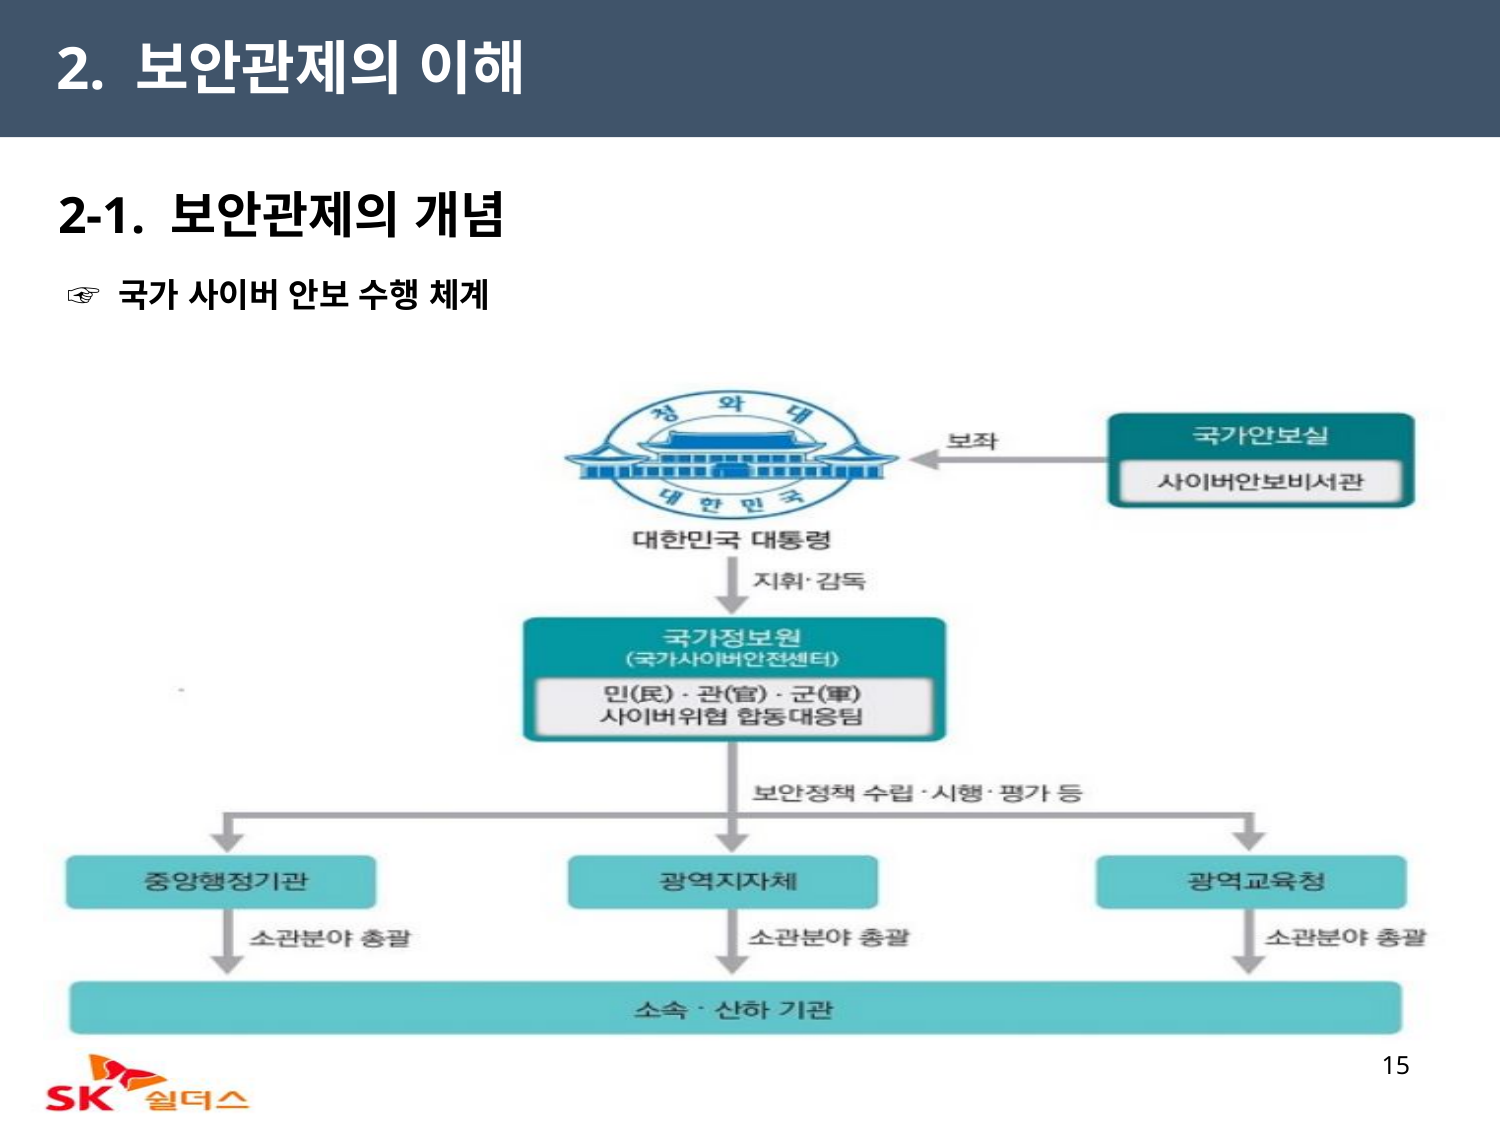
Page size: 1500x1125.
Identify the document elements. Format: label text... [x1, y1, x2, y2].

text_box ☞ 국가 사이버 안보 수행 체계 [43, 267, 1459, 322]
text_box 2-1. 보안관제의 개념 [42, 171, 1461, 257]
slide_number 15 [1074, 1055, 1425, 1103]
text_box 2. 보안관제의 이해 [39, 17, 752, 116]
picture [17, 372, 1459, 1121]
